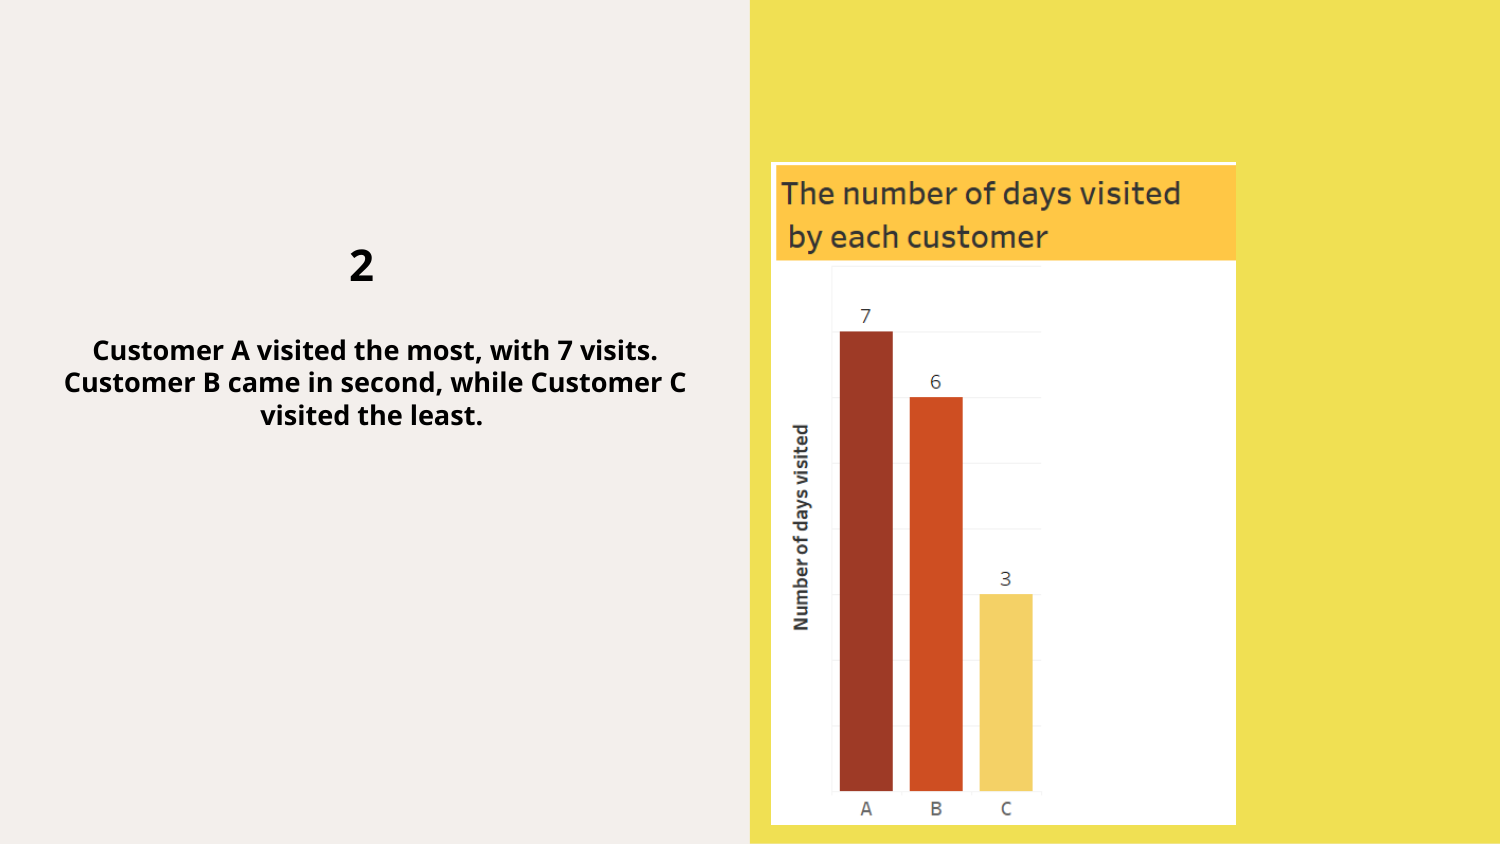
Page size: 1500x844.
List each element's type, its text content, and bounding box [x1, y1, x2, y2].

title Customer A visited the most, with 7 visits. Customer B came in second, while Customer C visited the least. [43, 202, 708, 446]
picture [771, 162, 1237, 825]
subtitle 2 [29, 222, 694, 426]
